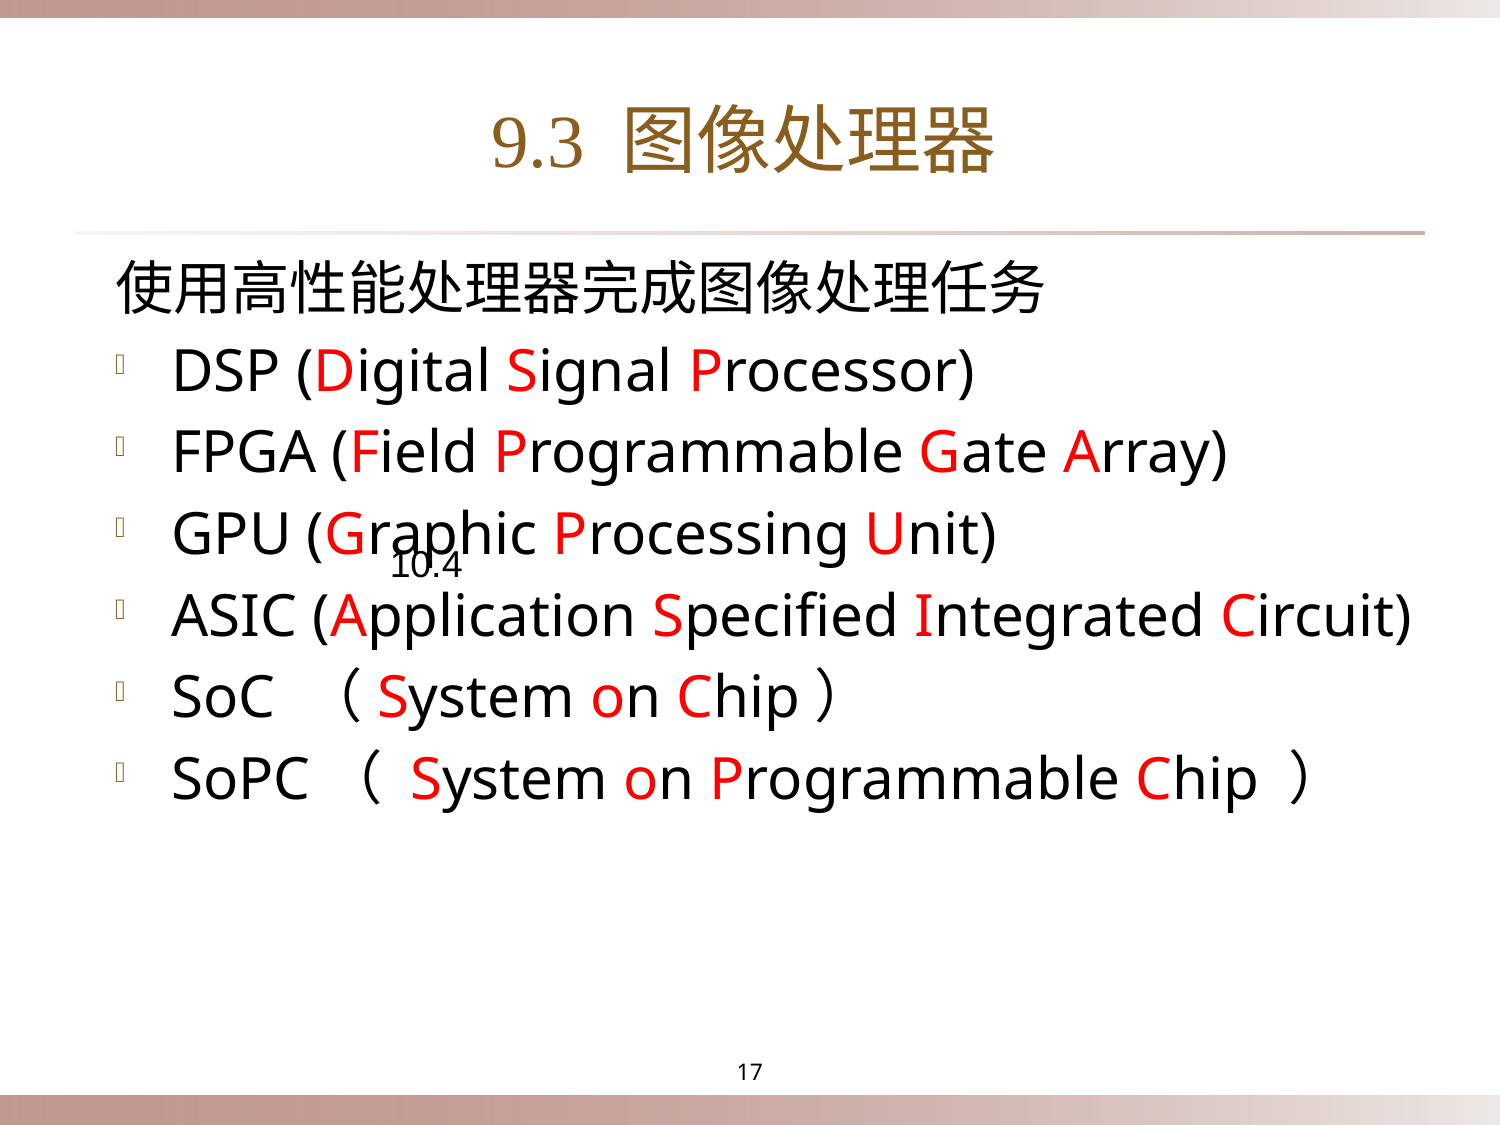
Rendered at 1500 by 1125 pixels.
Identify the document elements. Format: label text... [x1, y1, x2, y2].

title 9.3 图像处理器 [68, 78, 1419, 197]
list 使用高性能处理器完成图像处理任务 DSP (Digital Signal Processor) FPGA (Field Programmable Gate Array) GPU (Graphic Processing Unit) ASIC (Application Specified Integrated Circuit) SoC （System on Chip） SoPC（ System on Programmable Chip ） [100, 243, 1451, 1013]
slide_number 17 [675, 1050, 825, 1097]
text_box 10.4 [374, 532, 1125, 592]
